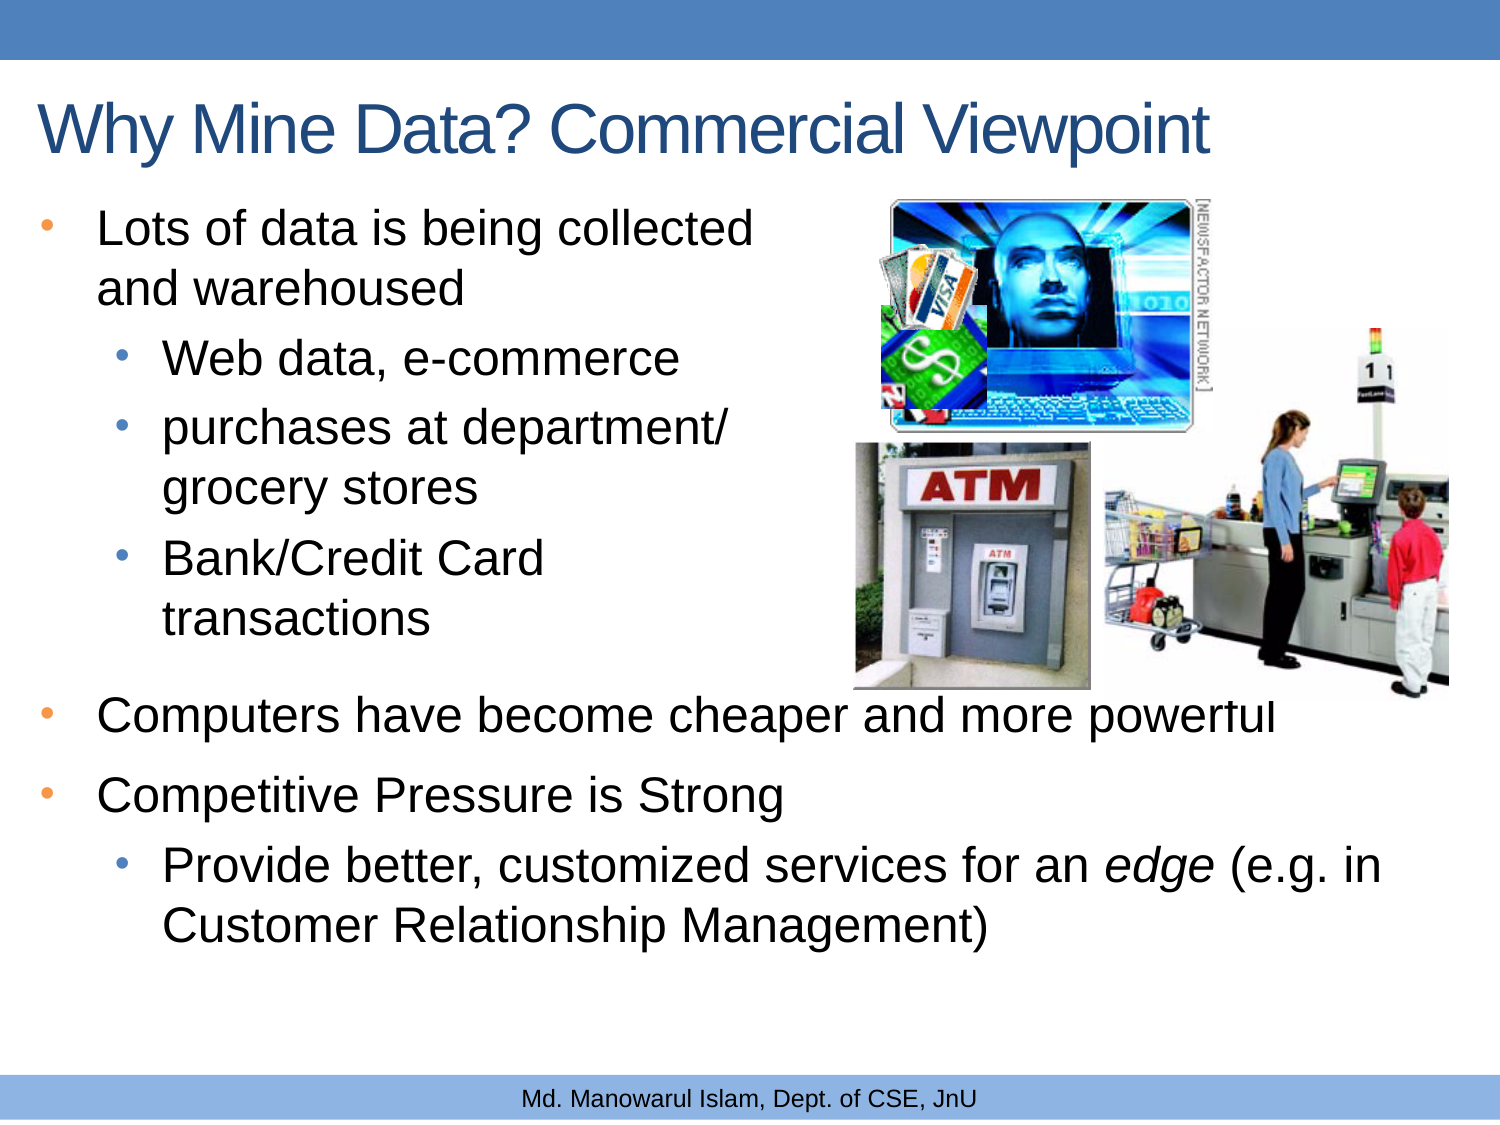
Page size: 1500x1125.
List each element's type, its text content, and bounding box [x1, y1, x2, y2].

title Why Mine Data? Commercial Viewpoint [37, 75, 1475, 175]
picture [889, 199, 1213, 433]
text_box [849, 437, 1094, 694]
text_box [874, 237, 988, 331]
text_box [877, 336, 991, 413]
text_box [1099, 324, 1453, 710]
list Lots of data is being collected and warehoused Web data, e-commerce purchases at department/ grocery stores Bank/Credit Card transactions Computers have become cheaper and more powerful Competitive Pressure is Strong Provide better, customized services for an edge (e.g. in Customer Relationship Management) [24, 187, 1463, 1063]
